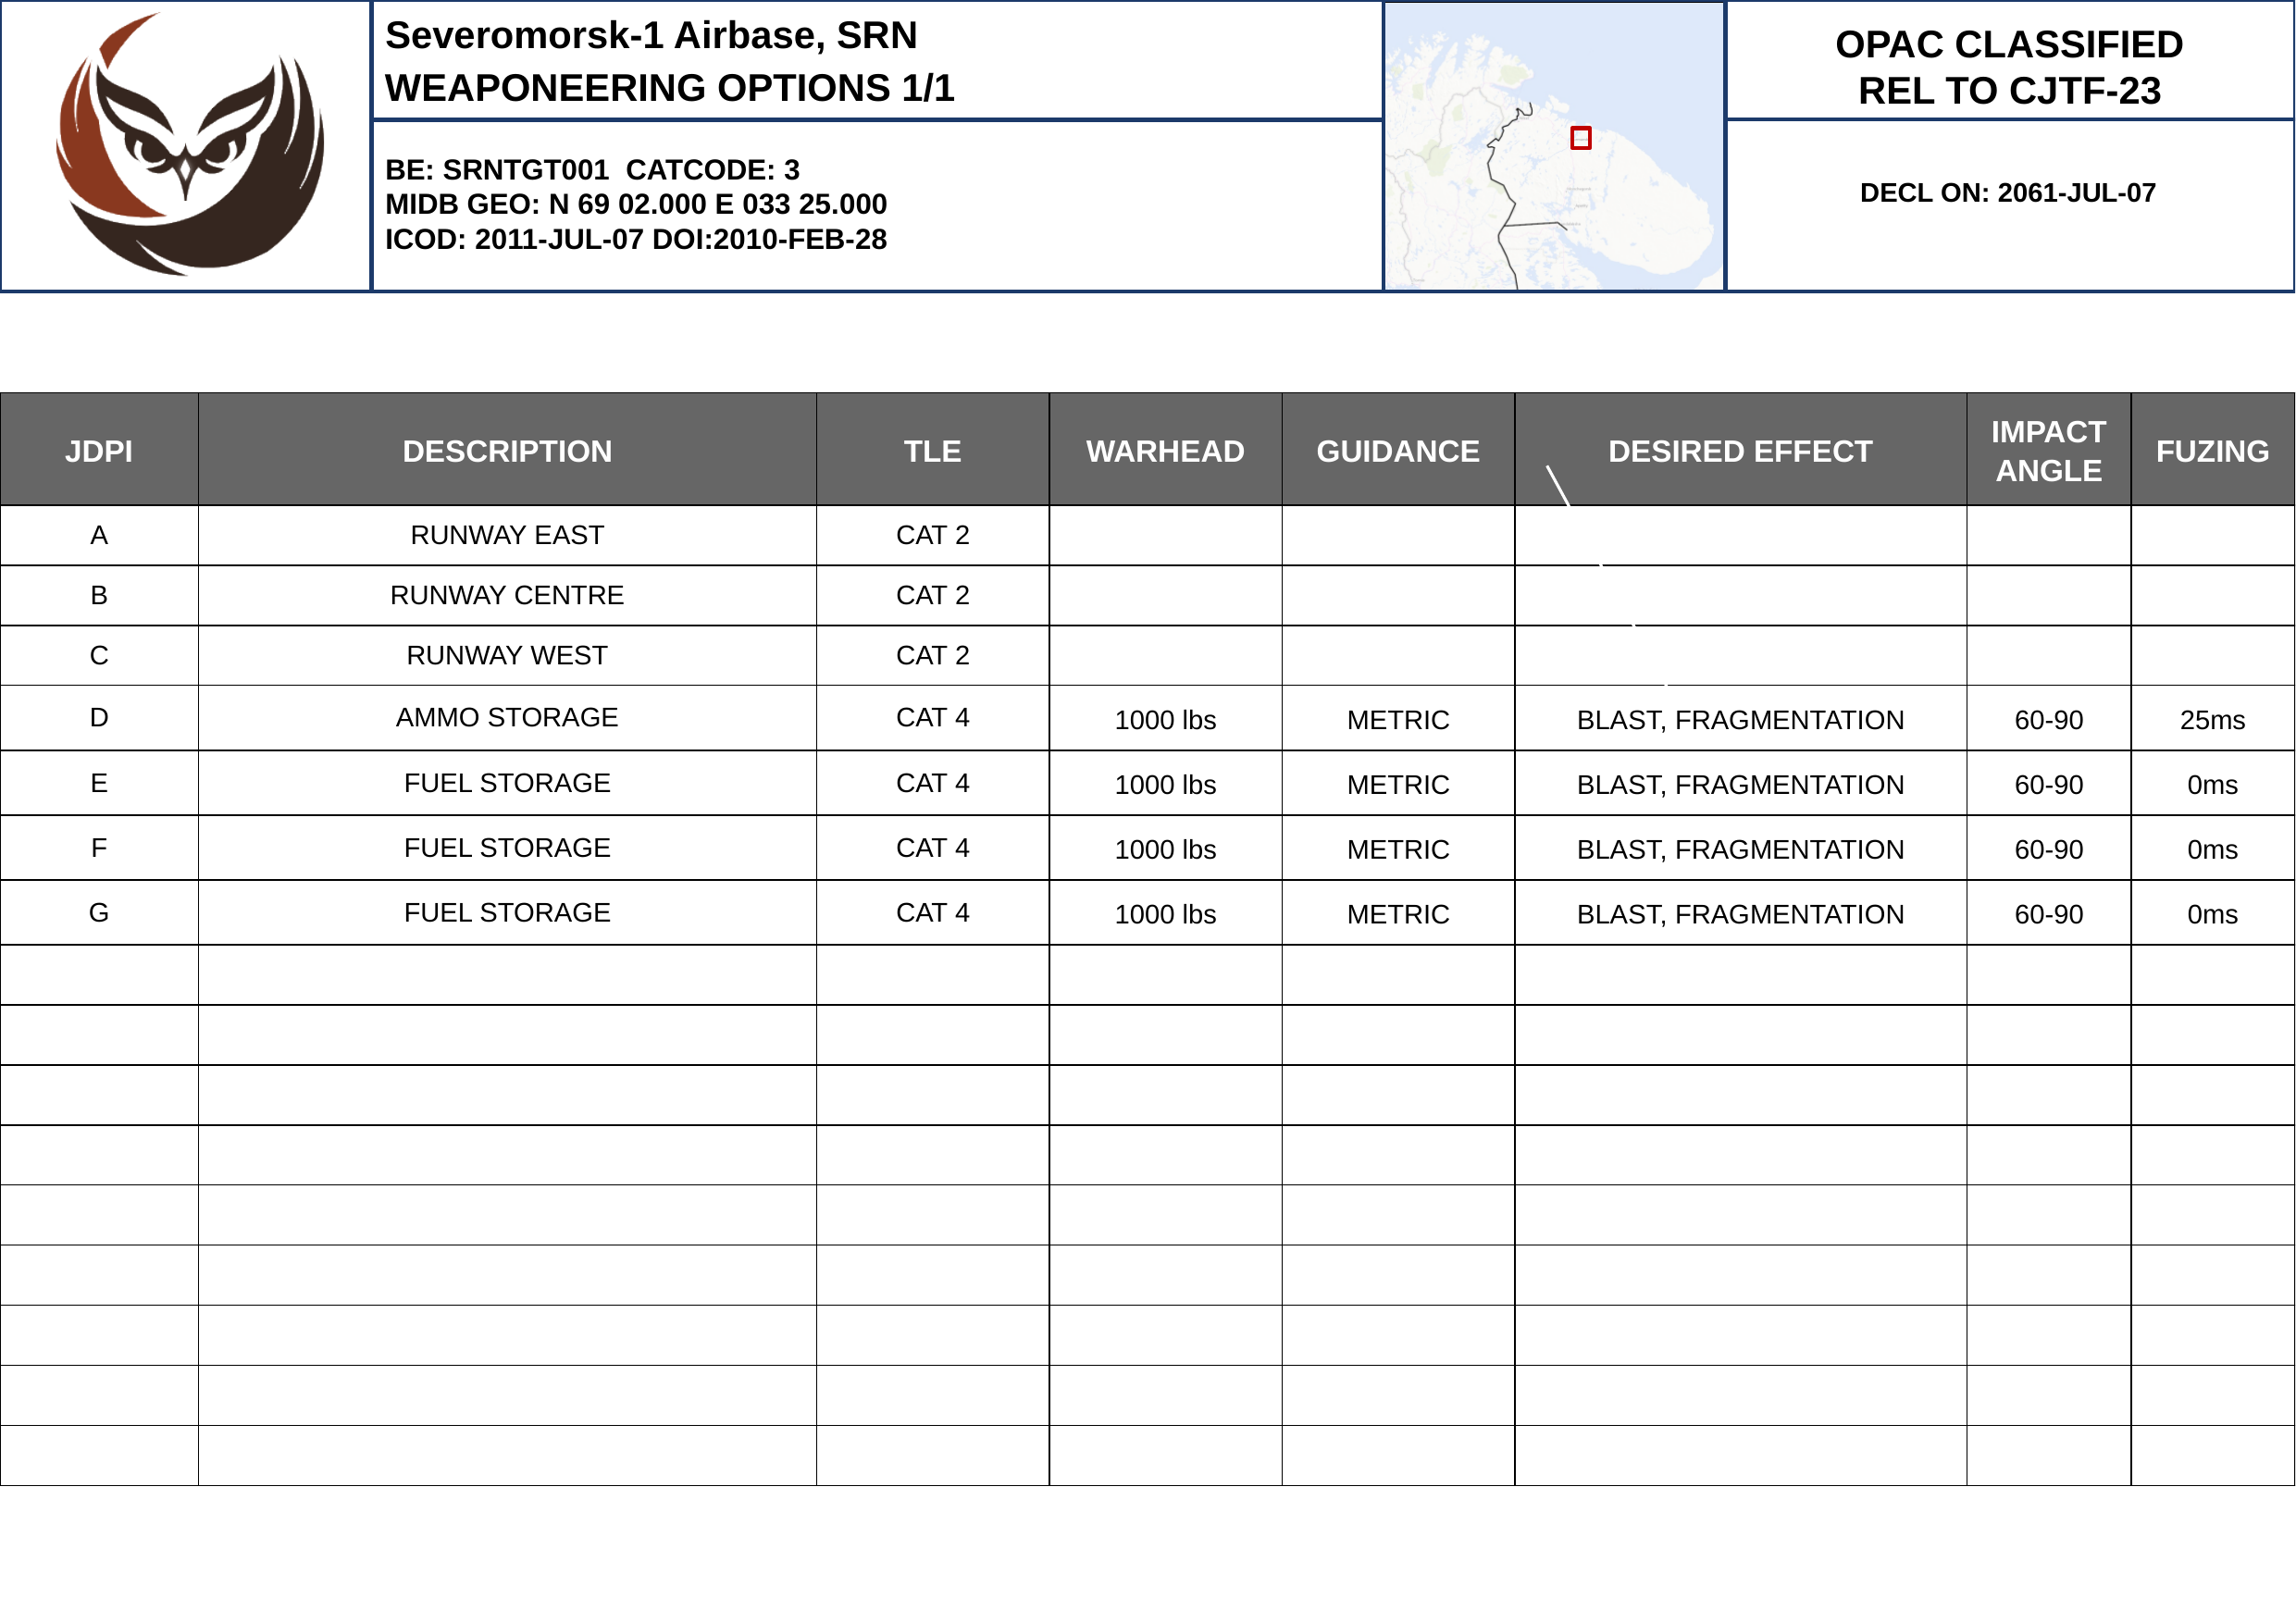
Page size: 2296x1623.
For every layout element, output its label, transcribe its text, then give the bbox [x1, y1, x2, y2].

table_cell [199, 1306, 816, 1365]
table_cell CAT 4 [817, 816, 1049, 879]
table_cell [1, 1126, 198, 1184]
table_cell [1516, 1126, 1967, 1184]
table_cell B [1, 566, 198, 625]
table_cell [2132, 1245, 2294, 1305]
table_cell [817, 1306, 1049, 1365]
table_cell 1000 lbs [1050, 881, 1282, 944]
table_cell F [1, 816, 198, 879]
table_header TLE [817, 393, 1049, 504]
table_cell 60-90 [1967, 686, 2130, 750]
table_cell [1967, 1245, 2130, 1305]
table_cell 0ms [2132, 881, 2294, 944]
table_cell [817, 1185, 1049, 1245]
table_cell [1516, 1426, 1967, 1485]
table_cell [1, 1245, 198, 1305]
table_cell METRIC [1283, 881, 1514, 944]
table_cell [2132, 506, 2294, 564]
table_cell [2132, 566, 2294, 625]
table_header IMPACT ANGLE [1967, 393, 2130, 504]
table_header DESIRED EFFECT [1516, 393, 1967, 504]
table_cell [817, 1366, 1049, 1425]
table_cell [1050, 1185, 1282, 1245]
table_cell [1, 1426, 198, 1485]
table_cell [1, 946, 198, 1004]
table_cell [1283, 1126, 1514, 1184]
table_cell [2132, 1006, 2294, 1064]
table_cell [1967, 946, 2130, 1004]
table_cell [1283, 1245, 1514, 1305]
table_cell [1283, 1366, 1514, 1425]
table_cell [199, 946, 816, 1004]
table_cell 60-90 [1967, 816, 2130, 879]
table_cell [1, 1066, 198, 1124]
table_cell [1283, 1006, 1514, 1064]
table_cell [2132, 946, 2294, 1004]
table_cell 1000 lbs [1050, 816, 1282, 879]
table_cell A [1, 506, 198, 564]
table_cell [1050, 1126, 1282, 1184]
table_cell 1000 lbs [1050, 751, 1282, 814]
table_cell CAT 4 [817, 881, 1049, 944]
table_cell [1050, 1006, 1282, 1064]
table_cell FUEL STORAGE [199, 881, 816, 944]
table_cell [1677, 566, 1967, 625]
table_cell CAT 4 [817, 686, 1049, 750]
table_header GUIDANCE [1283, 393, 1514, 504]
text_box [0, 0, 2296, 302]
table_cell [2132, 1366, 2294, 1425]
table_cell [1283, 1306, 1514, 1365]
table_cell [2132, 626, 2294, 685]
table_cell [817, 1426, 1049, 1485]
table_cell FUEL STORAGE [199, 751, 816, 814]
table_cell [817, 1066, 1049, 1124]
table_cell [199, 1245, 816, 1305]
table_cell BLAST, FRAGMENTATION [1516, 751, 1967, 814]
table_cell CAT 2 [817, 506, 1049, 564]
table_cell [1516, 626, 1542, 685]
table_cell [1050, 1426, 1282, 1485]
table_cell [1283, 566, 1514, 625]
table_cell [1516, 1006, 1967, 1064]
table_cell 0ms [2132, 751, 2294, 814]
table_cell [1516, 1245, 1967, 1305]
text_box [1546, 465, 1672, 697]
table_cell [1516, 1366, 1967, 1425]
table_cell [1050, 506, 1282, 564]
table_cell [1967, 566, 2130, 625]
table_cell [1050, 1245, 1282, 1305]
table_cell [817, 946, 1049, 1004]
table_cell [1967, 1185, 2130, 1245]
table_cell CAT 4 [817, 751, 1049, 814]
table_cell 1000 lbs [1050, 686, 1282, 750]
table_cell [1967, 506, 2130, 564]
table_cell [1283, 506, 1514, 564]
table_cell [2132, 1185, 2294, 1245]
table_cell BLAST, FRAGMENTATION [1516, 881, 1967, 944]
table_cell [1, 1366, 198, 1425]
table_cell METRIC [1283, 751, 1514, 814]
table_cell 25ms [2132, 686, 2294, 750]
table_cell [1967, 1126, 2130, 1184]
table_cell G [1, 881, 198, 944]
table_cell [1967, 1306, 2130, 1365]
table_cell RUNWAY EAST [199, 506, 816, 564]
table_cell [1283, 946, 1514, 1004]
table_cell [1050, 1306, 1282, 1365]
table_header JDPI [1, 393, 198, 504]
table_cell [2132, 1126, 2294, 1184]
table_cell METRIC [1283, 686, 1514, 750]
table_cell [1050, 1366, 1282, 1425]
table_cell [2132, 1426, 2294, 1485]
table_cell [199, 1126, 816, 1184]
table_header FUZING [2132, 393, 2294, 504]
table_cell [1050, 566, 1282, 625]
table_cell CAT 2 [817, 626, 1049, 685]
table_cell [1967, 1006, 2130, 1064]
table_cell E [1, 751, 198, 814]
table_cell BLAST, FRAGMENTATION [1516, 816, 1967, 879]
table_cell [1516, 1066, 1967, 1124]
table_cell [1967, 1066, 2130, 1124]
table_cell [1516, 1306, 1967, 1365]
table_cell [1677, 626, 1967, 685]
table_cell [1050, 946, 1282, 1004]
table_cell [1283, 1185, 1514, 1245]
table_cell [1967, 626, 2130, 685]
table_cell AMMO STORAGE [199, 686, 816, 750]
table_cell [1516, 1185, 1967, 1245]
table_cell RUNWAY CENTRE [199, 566, 816, 625]
table_cell [1, 1185, 198, 1245]
table_cell C [1, 626, 198, 685]
table_cell [2132, 1306, 2294, 1365]
table_cell [817, 1245, 1049, 1305]
table_cell 60-90 [1967, 751, 2130, 814]
table_cell RUNWAY WEST [199, 626, 816, 685]
table_cell METRIC [1283, 816, 1514, 879]
table_cell BLAST, FRAGMENTATION [1516, 686, 1967, 750]
table_cell [1516, 566, 1542, 625]
table_cell [1050, 626, 1282, 685]
table_cell [1967, 1366, 2130, 1425]
table_cell [1, 1306, 198, 1365]
table_cell FUEL STORAGE [199, 816, 816, 879]
table_cell 60-90 [1967, 881, 2130, 944]
table_cell [1283, 1426, 1514, 1485]
table_header WARHEAD [1050, 393, 1282, 504]
table_cell [1283, 626, 1514, 685]
table_cell [199, 1185, 816, 1245]
table_cell [1050, 1066, 1282, 1124]
table_cell 0ms [2132, 816, 2294, 879]
table_cell [1677, 506, 1967, 564]
table_cell CAT 2 [817, 566, 1049, 625]
table_cell [817, 1126, 1049, 1184]
table_cell [1283, 1066, 1514, 1124]
table_cell [2132, 1066, 2294, 1124]
table_cell [1516, 506, 1542, 564]
table_cell [1, 1006, 198, 1064]
table_cell [1516, 946, 1967, 1004]
table_cell [1967, 1426, 2130, 1485]
table_cell [817, 1006, 1049, 1064]
table_cell [199, 1366, 816, 1425]
table_cell D [1, 686, 198, 750]
table_cell [199, 1006, 816, 1064]
table_cell [199, 1066, 816, 1124]
table_cell [199, 1426, 816, 1485]
table_header DESCRIPTION [199, 393, 816, 504]
